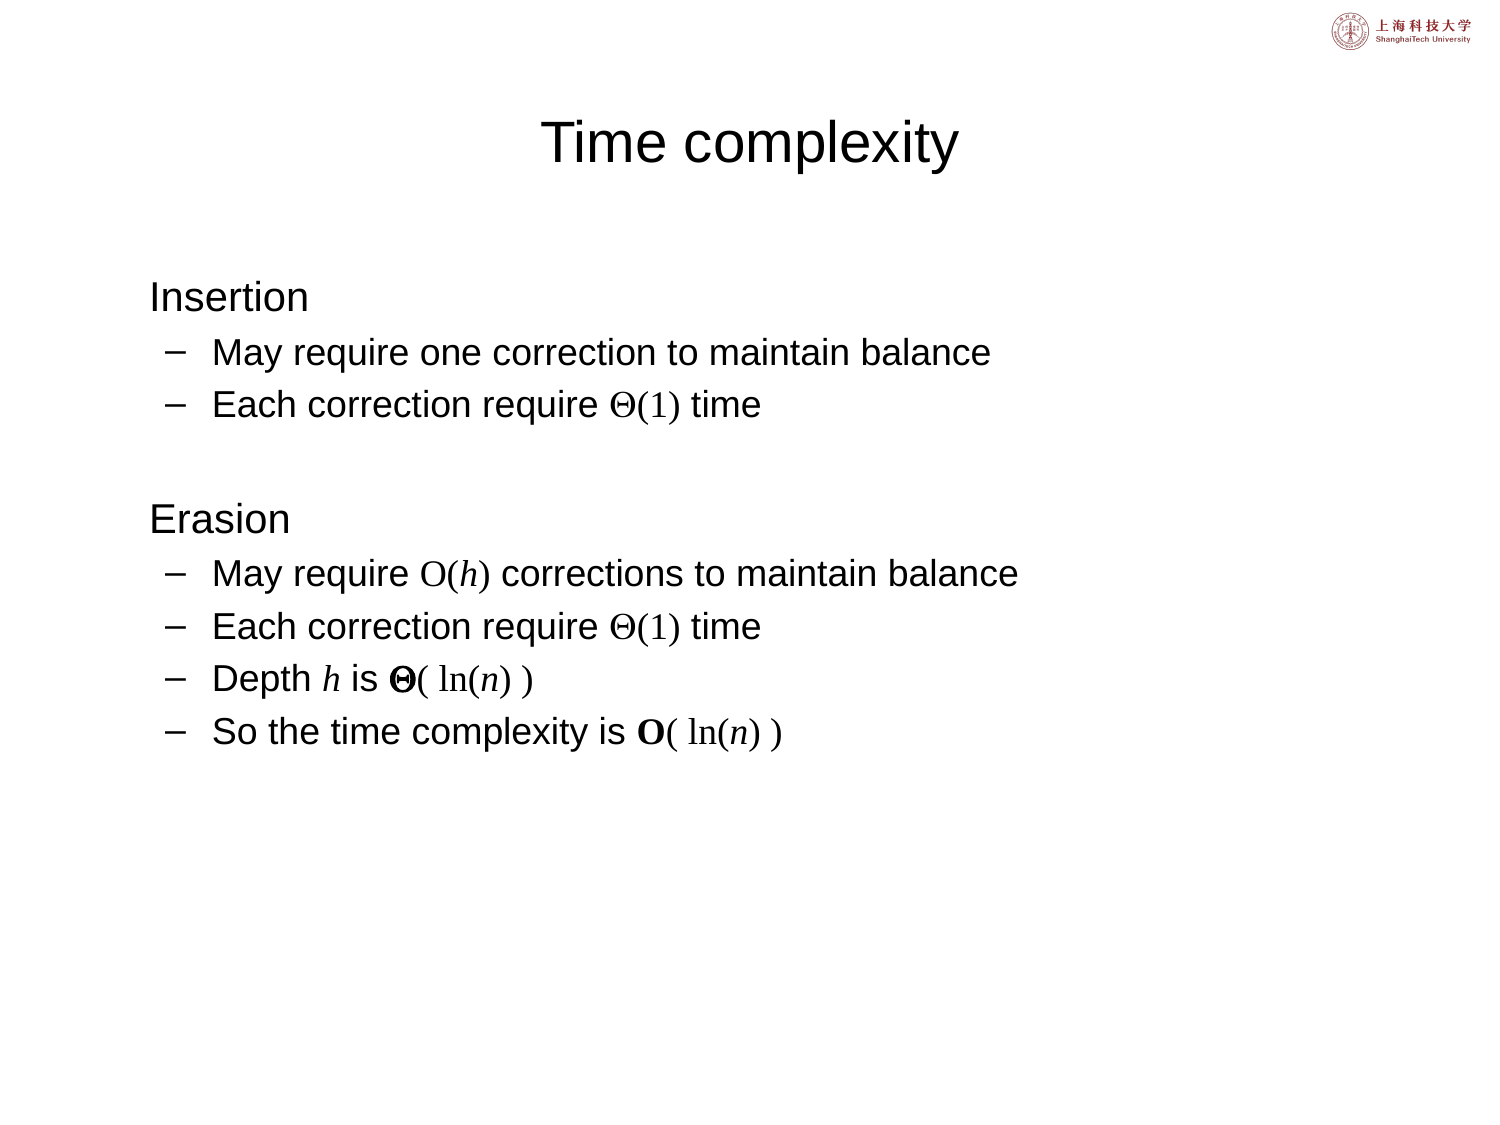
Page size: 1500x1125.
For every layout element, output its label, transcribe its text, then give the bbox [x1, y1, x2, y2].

list Insertion May require one correction to maintain balance Each correction require Q(1) time Erasion May require O(h) corrections to maintain balance Each correction require Q(1) time Depth h is Q( ln(n) ) So the time complexity is O( ln(n) ) [74, 262, 1426, 1006]
title Time complexity [74, 44, 1426, 233]
picture [1327, 0, 1478, 109]
